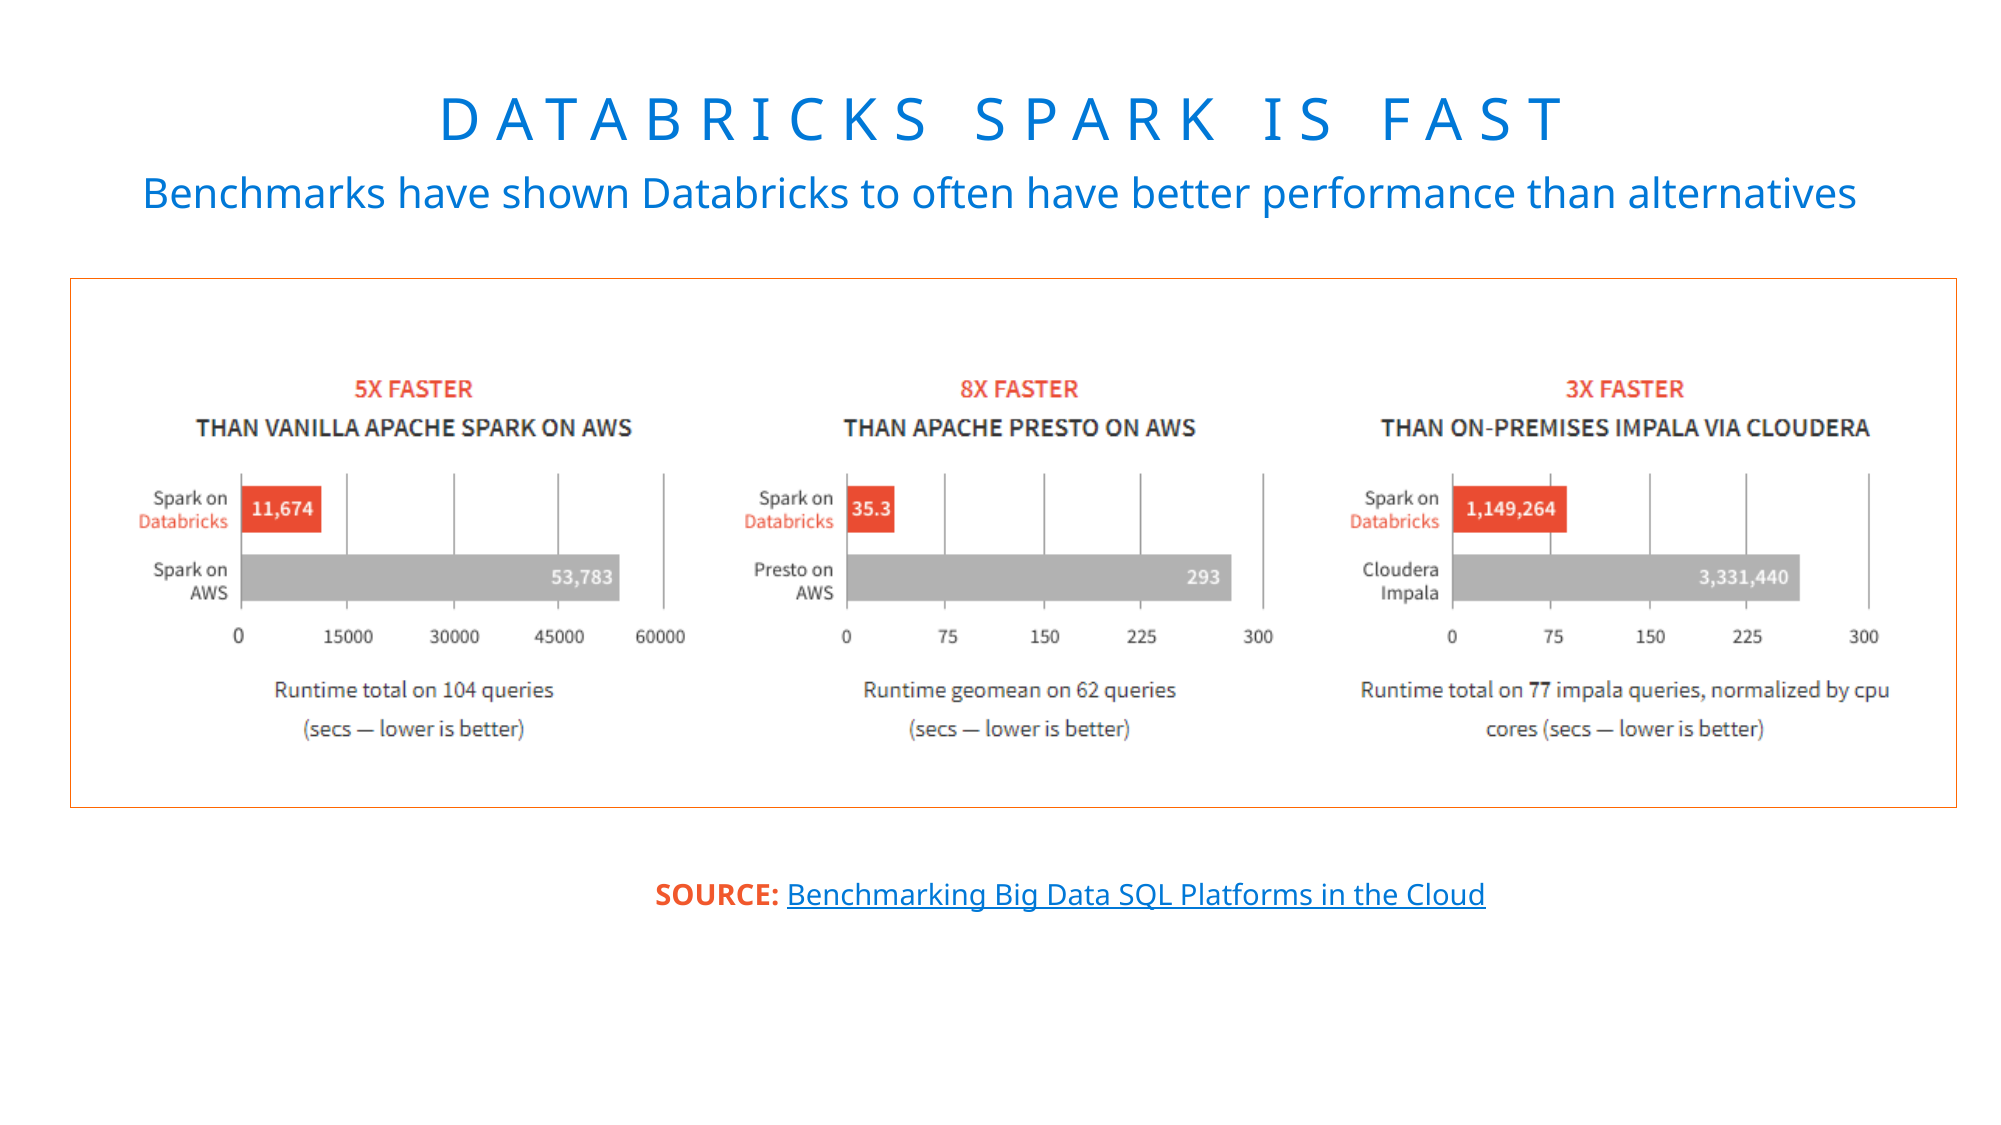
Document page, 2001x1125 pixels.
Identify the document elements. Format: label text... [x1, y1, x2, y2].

picture [70, 278, 1957, 809]
title Databricks Spark is fast [44, 47, 1957, 196]
list Benchmarks have shown Databricks to often have better performance than alternatives [43, 158, 1956, 234]
text_box SOURCE: Benchmarking Big Data SQL Platforms in the Cloud [503, 868, 1639, 923]
